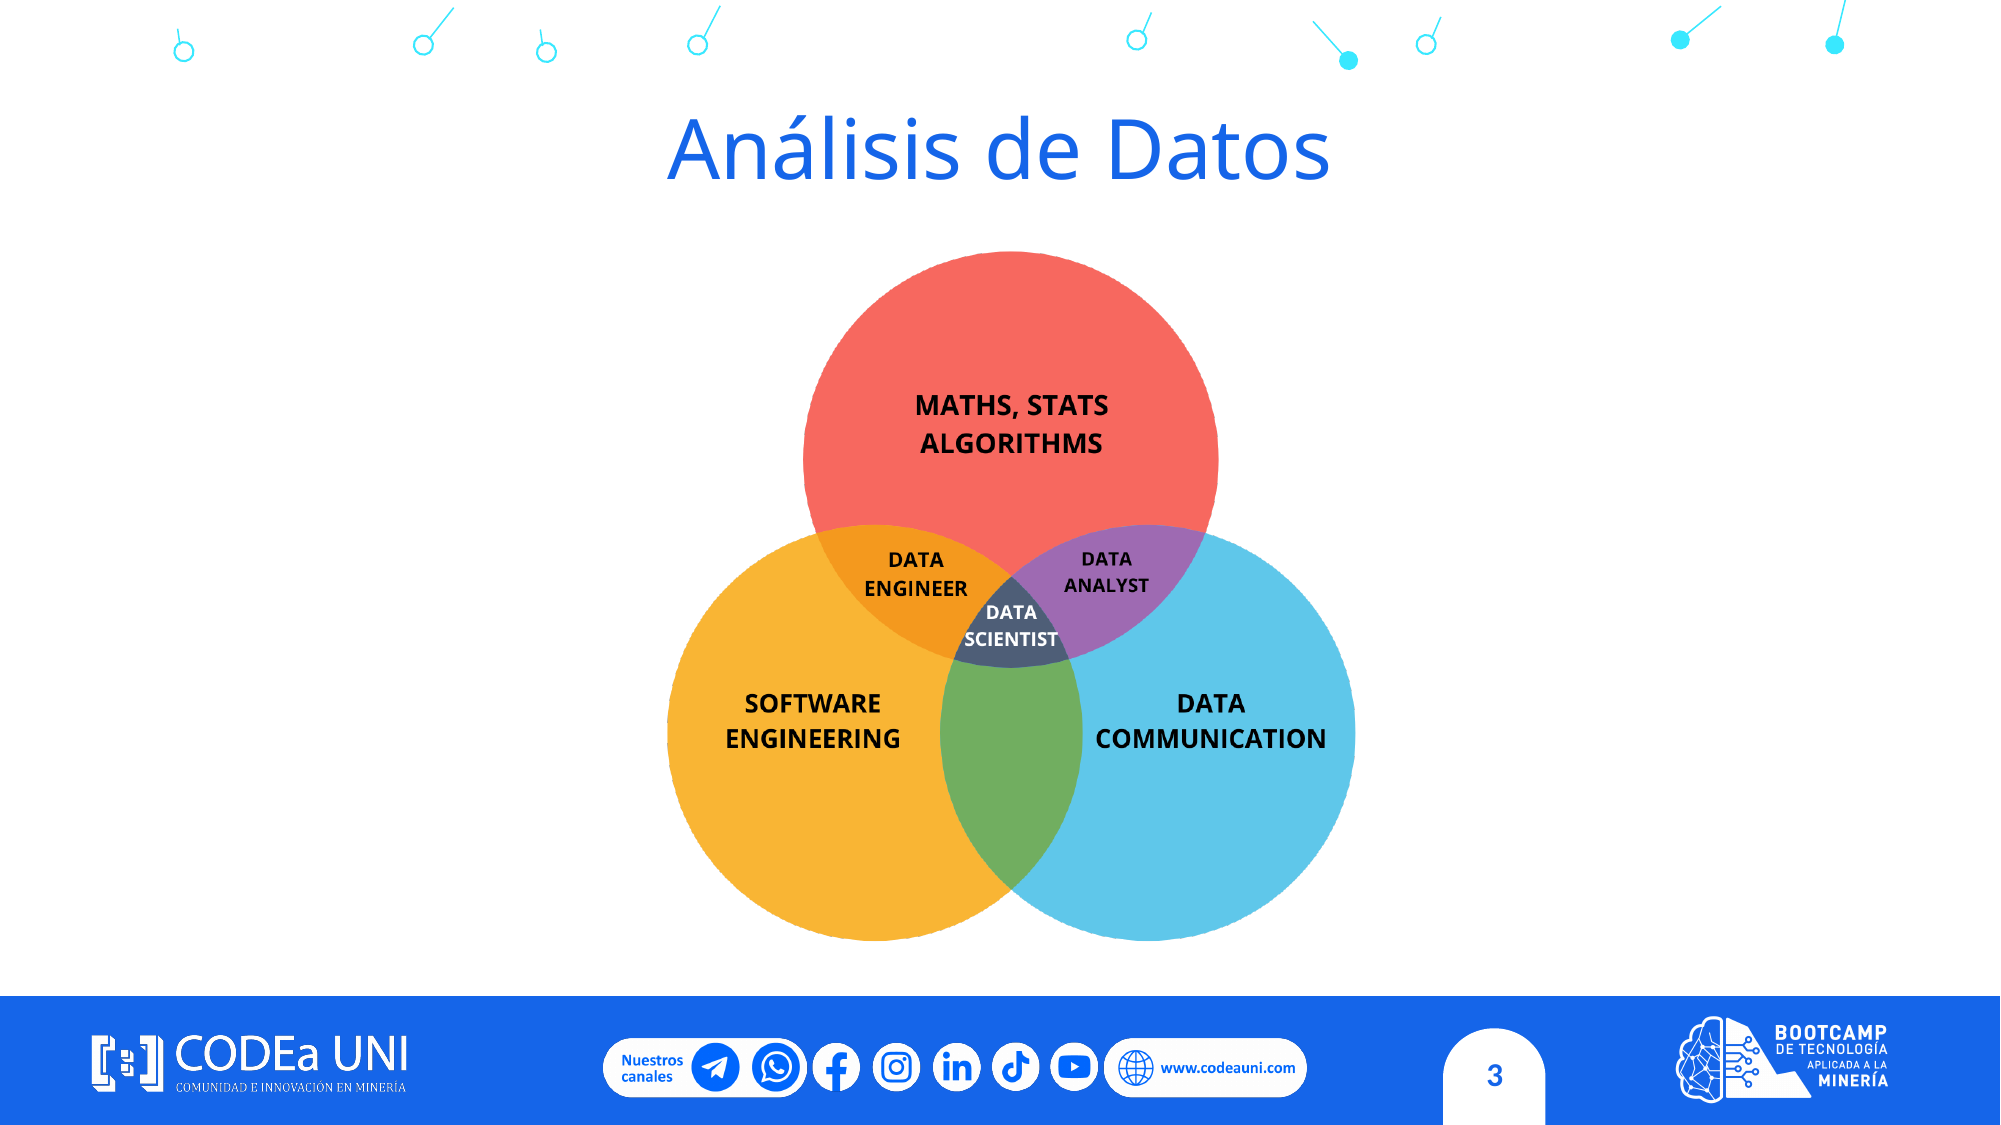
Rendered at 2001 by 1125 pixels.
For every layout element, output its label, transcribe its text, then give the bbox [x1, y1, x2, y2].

picture [76, 1011, 423, 1108]
slide_number ‹#› [1578, 1042, 1863, 1103]
picture [1672, 949, 1896, 1125]
picture [594, 1031, 1313, 1104]
text_box Análisis de Datos [199, 88, 1801, 204]
text_box ‹#› [1411, 1103, 1578, 1107]
picture [603, 204, 1397, 998]
text_box ‹#› [1411, 1042, 1578, 1103]
